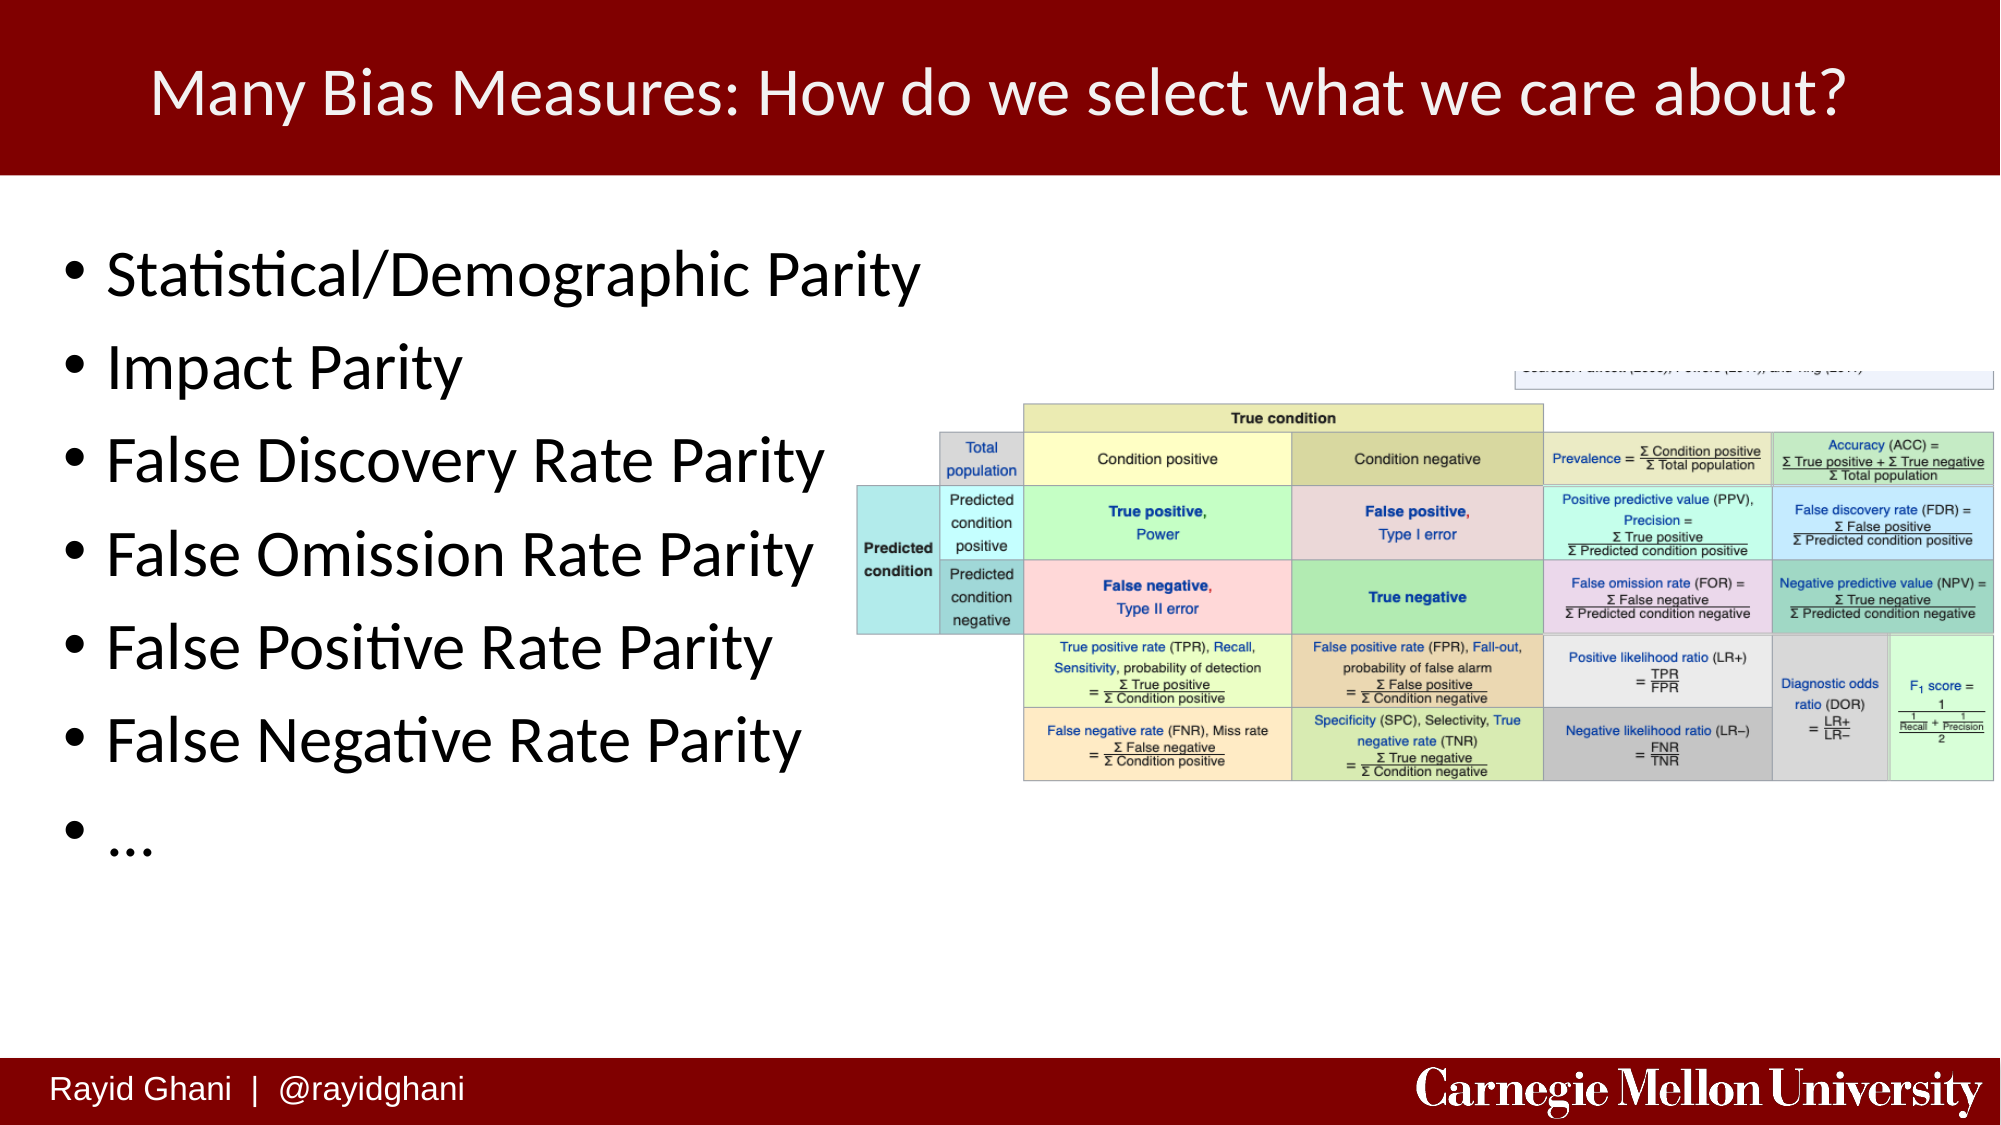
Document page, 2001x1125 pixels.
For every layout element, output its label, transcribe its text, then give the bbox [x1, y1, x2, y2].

list Statistical/Demographic Parity Impact Parity False Discovery Rate Parity False Omission Rate Parity False Positive Rate Parity False Negative Rate Parity ... [48, 222, 1963, 1035]
picture [838, 371, 2000, 800]
title Many Bias Measures: How do we select what we care about? [0, 0, 2000, 176]
picture [1416, 1067, 1983, 1119]
